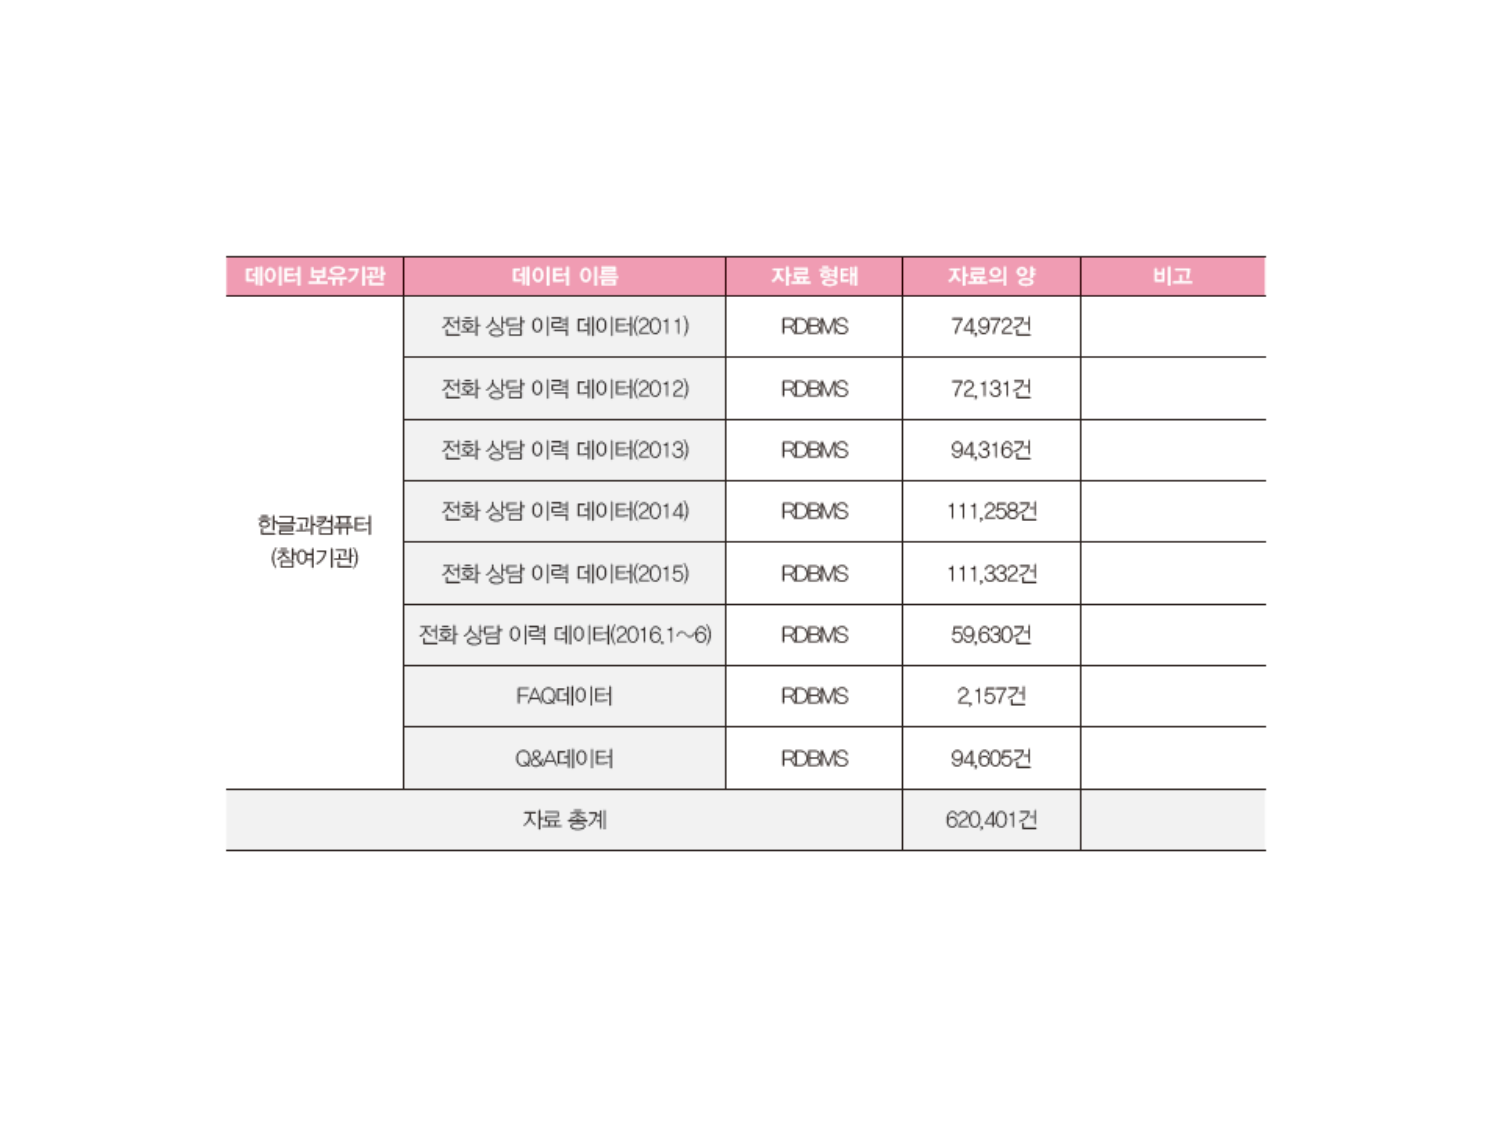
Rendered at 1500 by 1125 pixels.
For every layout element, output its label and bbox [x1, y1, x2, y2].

picture [217, 250, 1283, 875]
